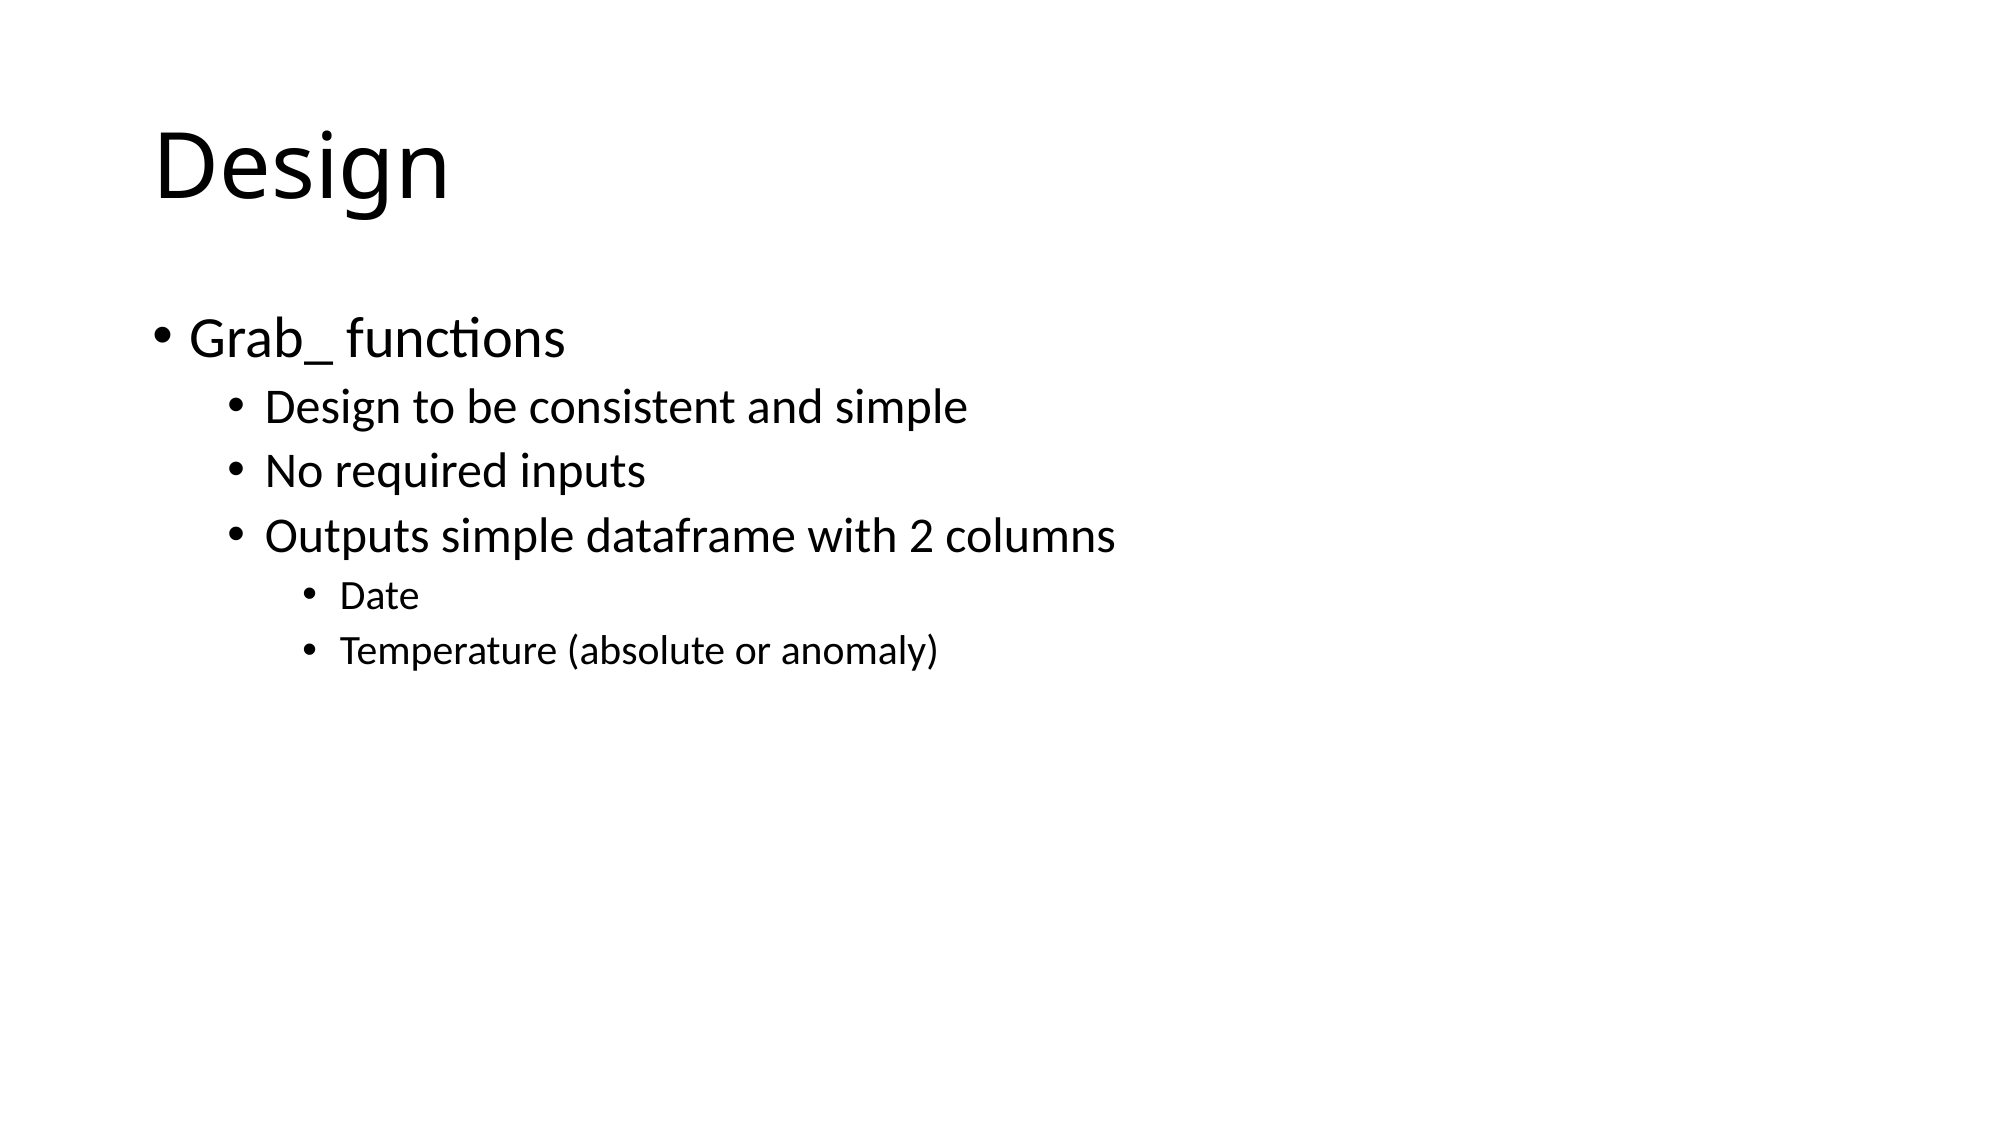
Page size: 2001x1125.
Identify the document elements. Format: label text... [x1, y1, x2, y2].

list Grab_ functions Design to be consistent and simple No required inputs Outputs simple dataframe with 2 columns Date Temperature (absolute or anomaly) [137, 299, 1863, 1014]
title Design [137, 59, 1863, 278]
